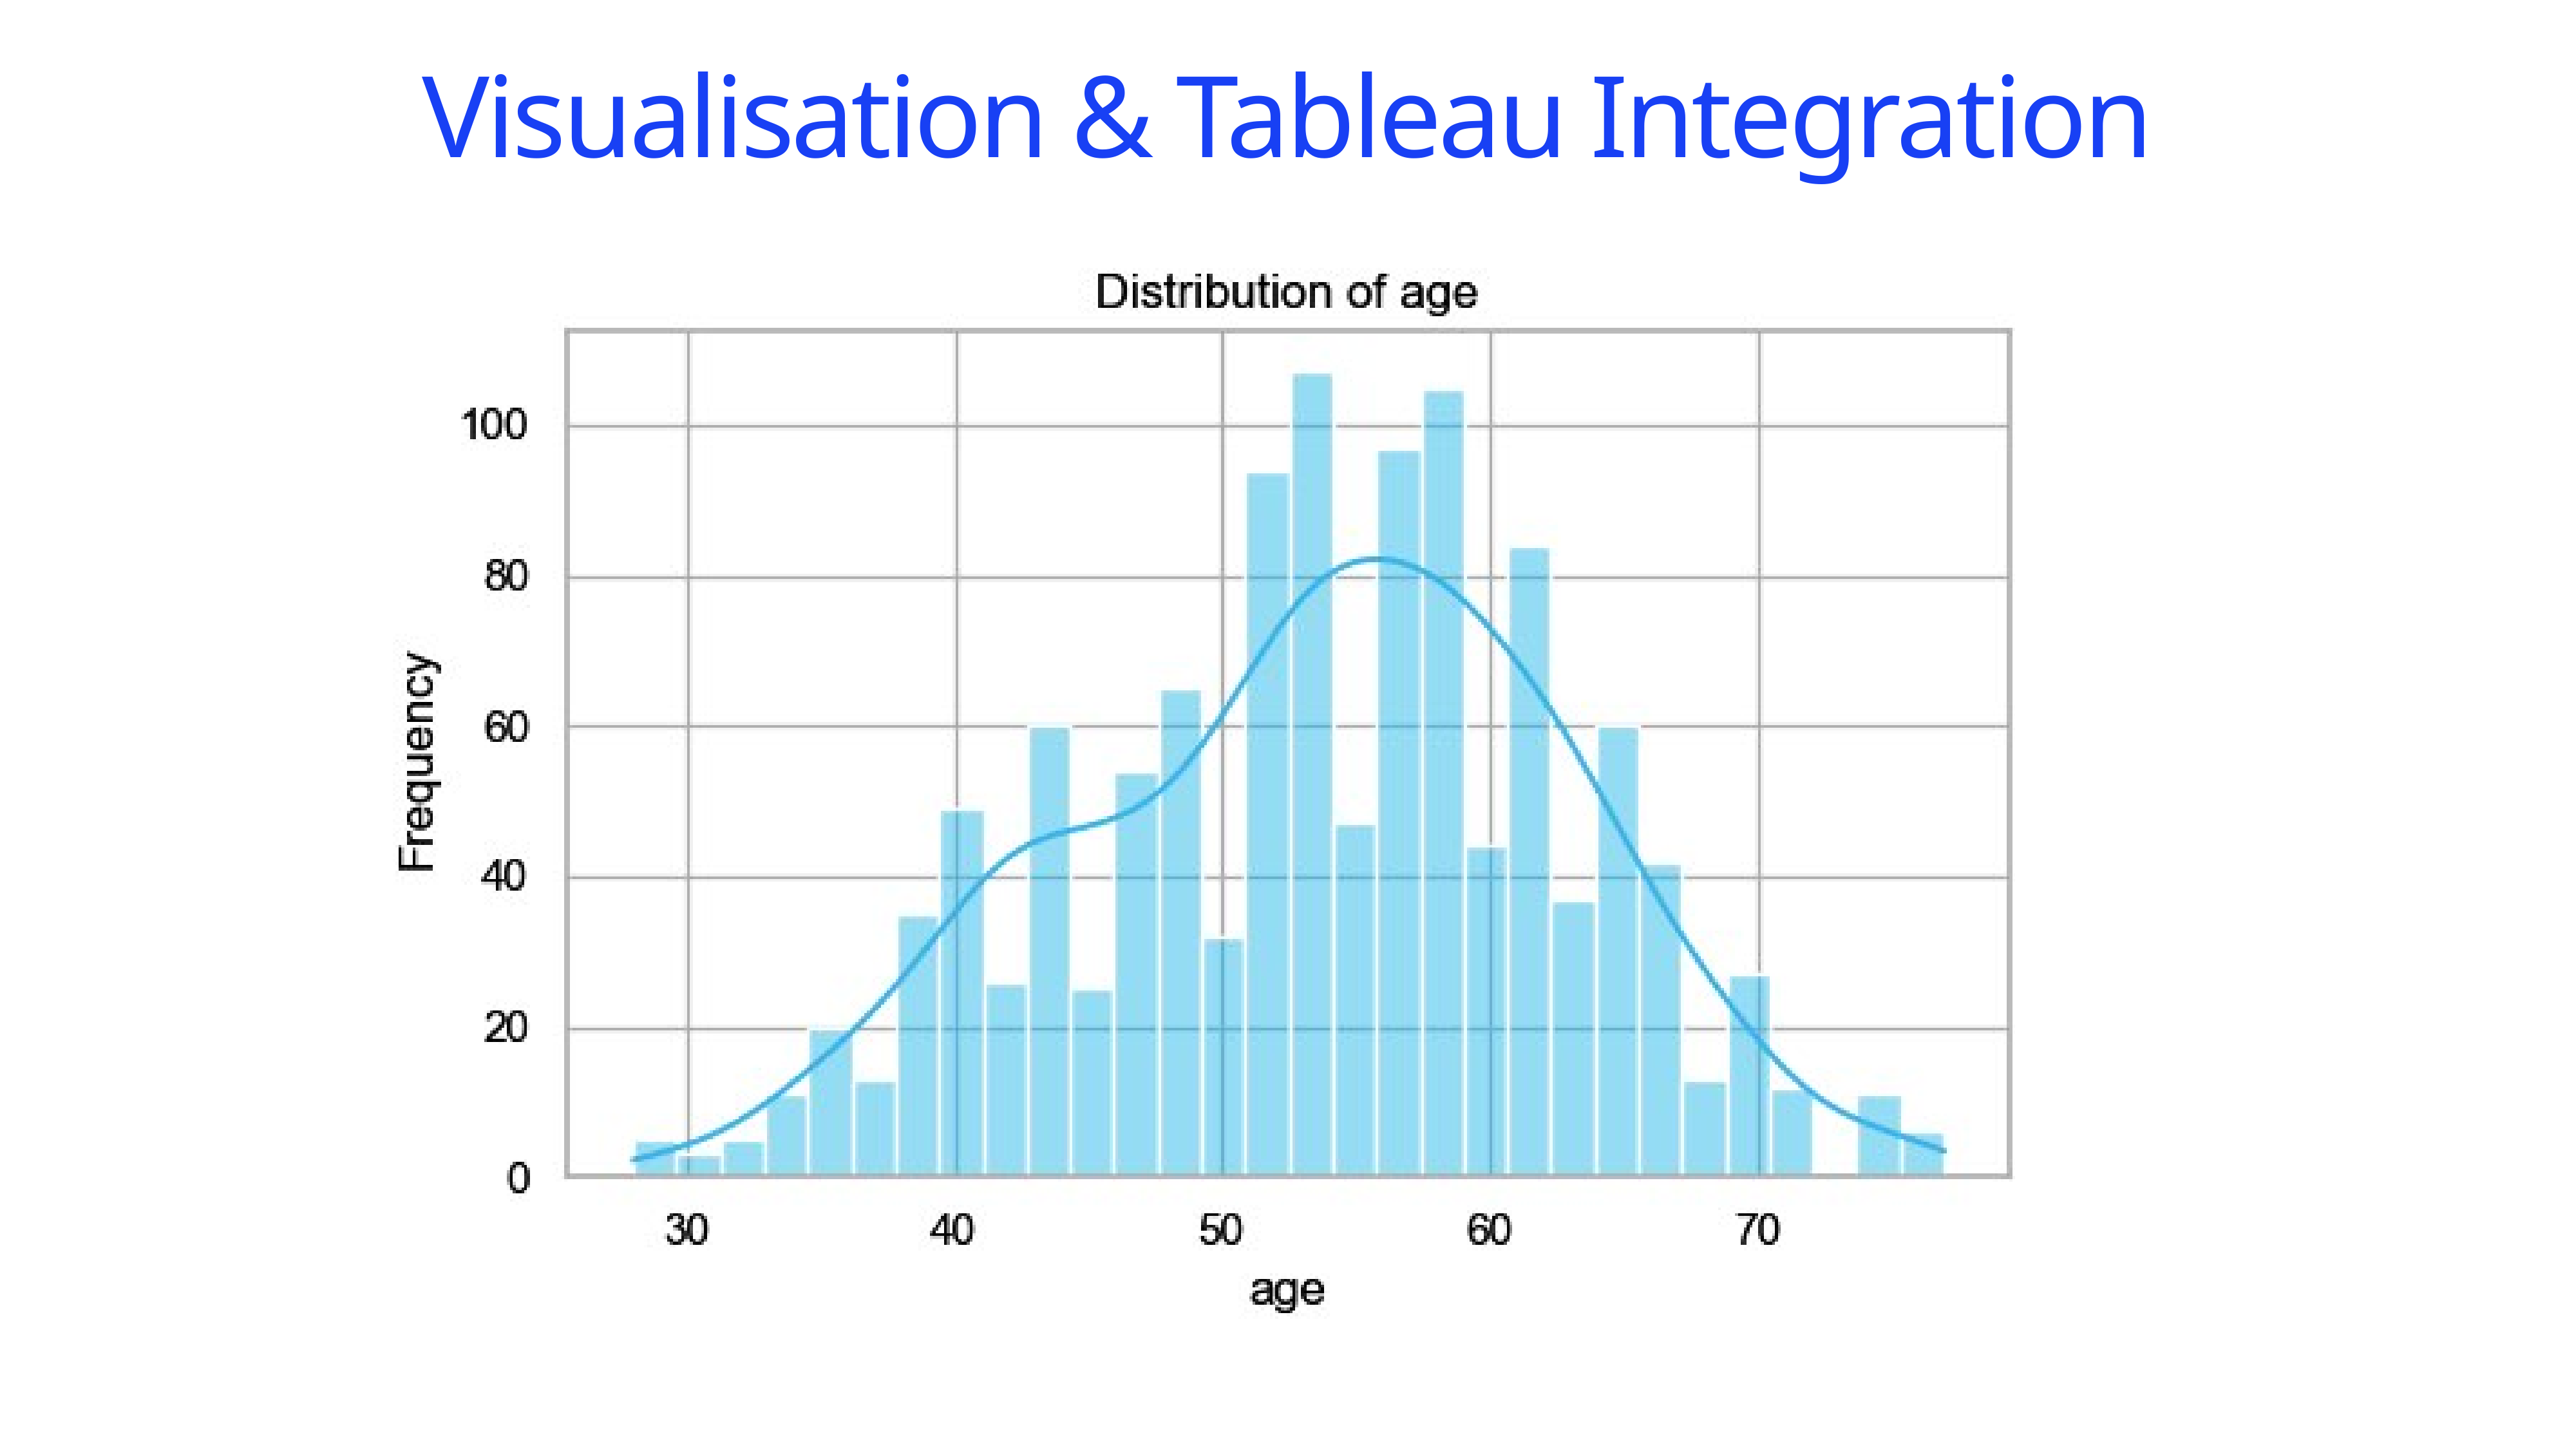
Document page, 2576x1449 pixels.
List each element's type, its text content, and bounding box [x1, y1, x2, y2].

title Visualisation & Tableau Integration [133, 19, 2443, 185]
picture [370, 245, 2038, 1342]
